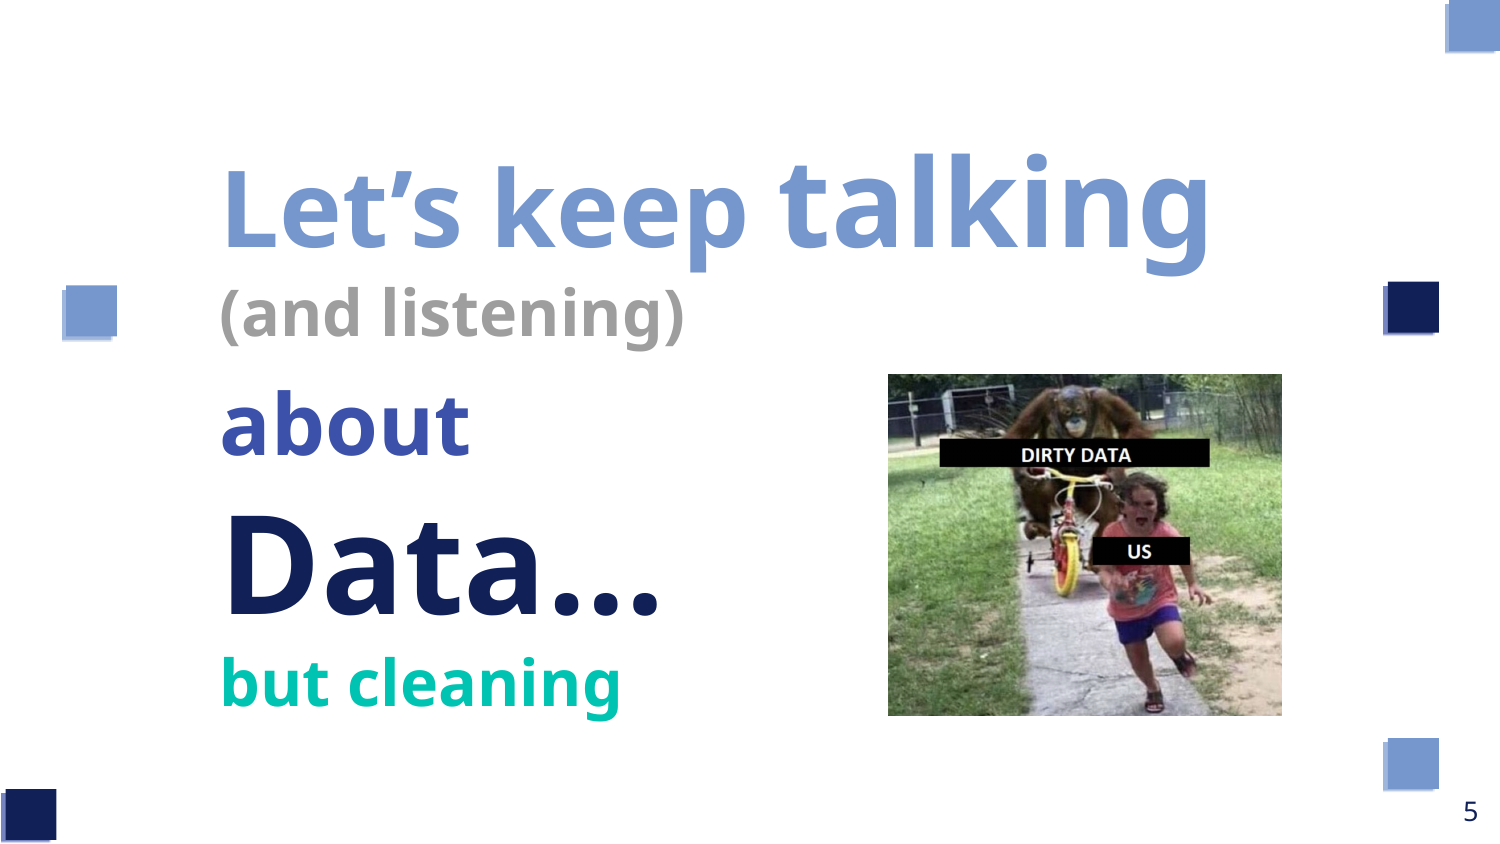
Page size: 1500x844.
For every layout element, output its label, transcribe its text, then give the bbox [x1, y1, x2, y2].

picture [888, 374, 1283, 716]
slide_number ‹#› [1403, 779, 1494, 844]
title Let’s keep talking (and listening) about Data… but cleaning [204, 214, 1346, 630]
